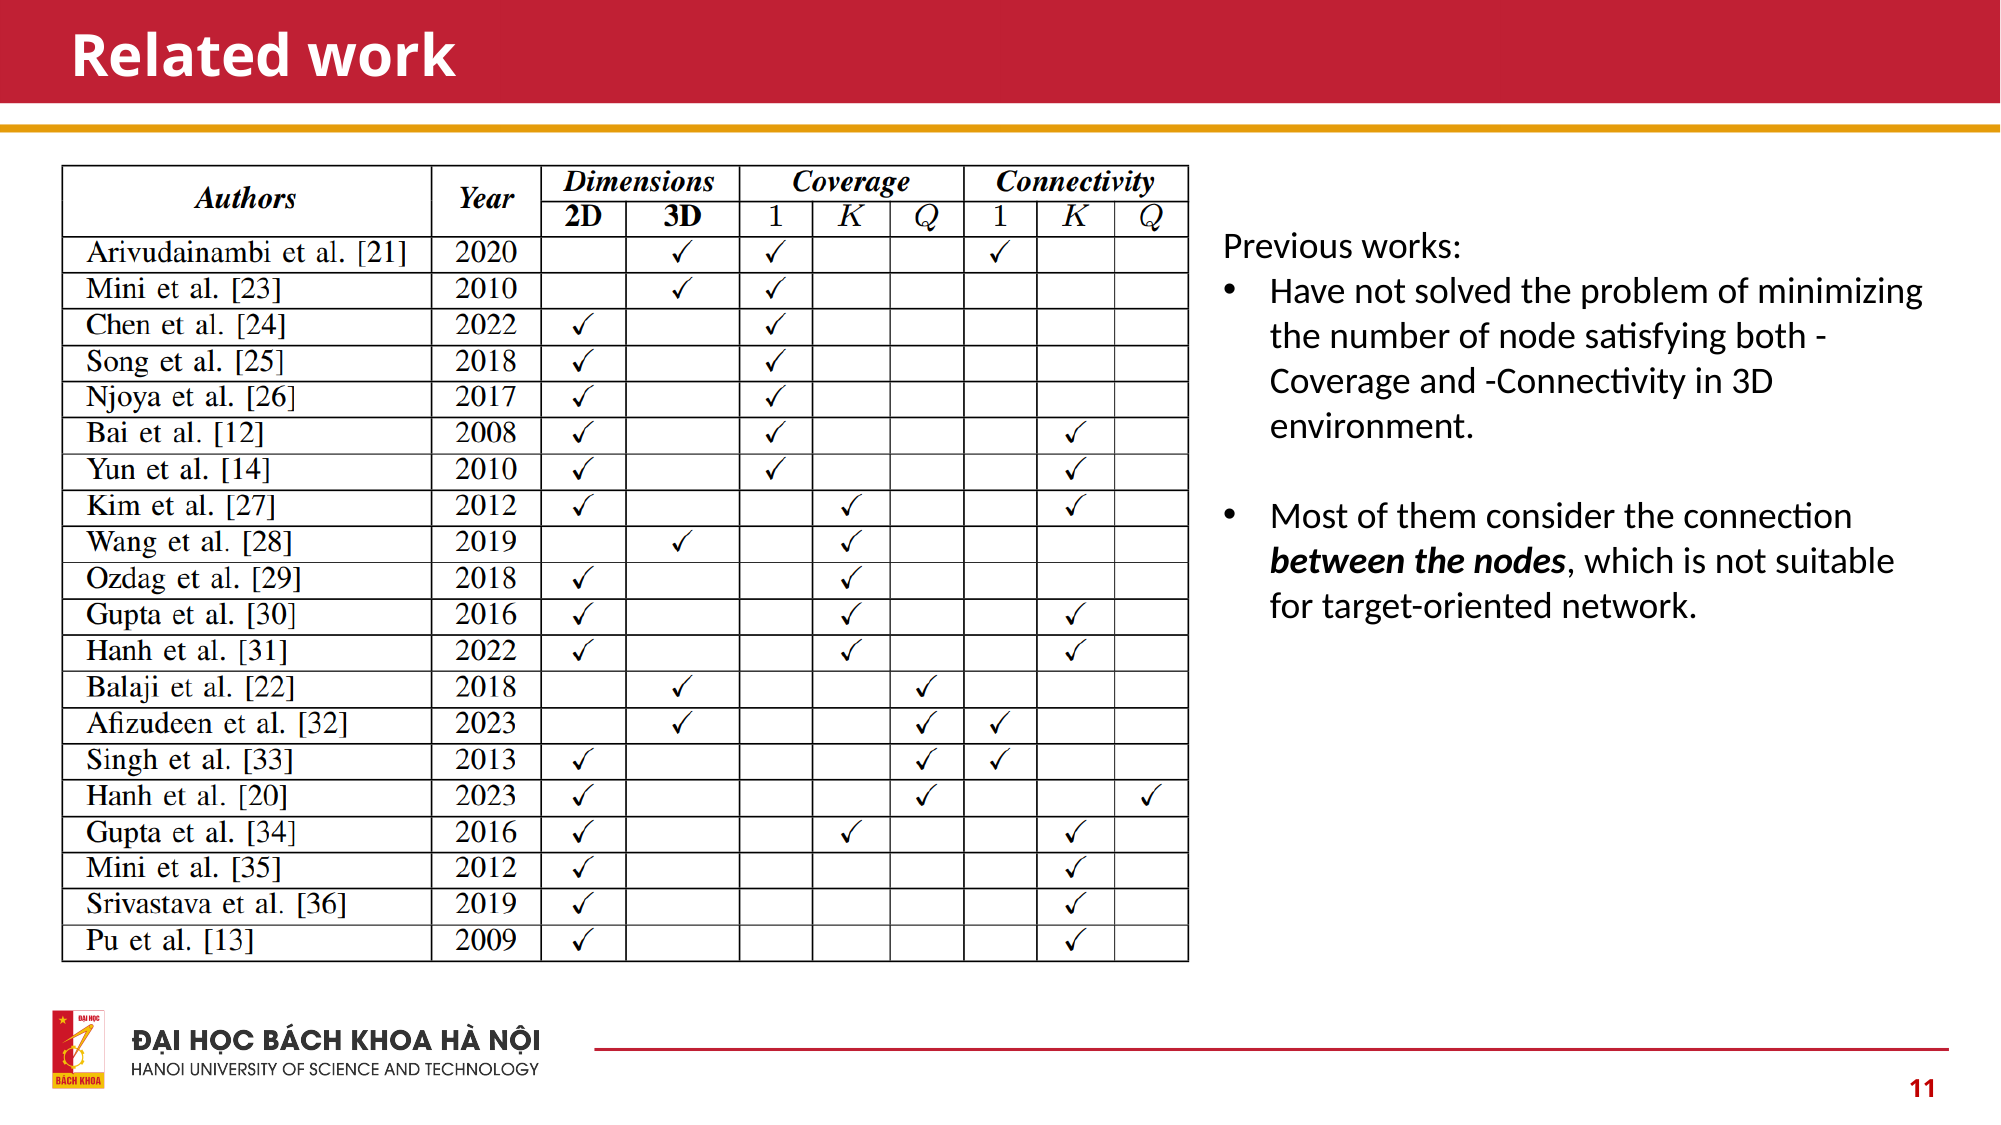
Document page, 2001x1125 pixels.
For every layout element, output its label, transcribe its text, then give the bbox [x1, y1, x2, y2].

picture [0, 0, 2001, 1125]
title Related work [55, 18, 1945, 90]
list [55, 159, 1194, 966]
slide_number 11 [1502, 1065, 1953, 1125]
